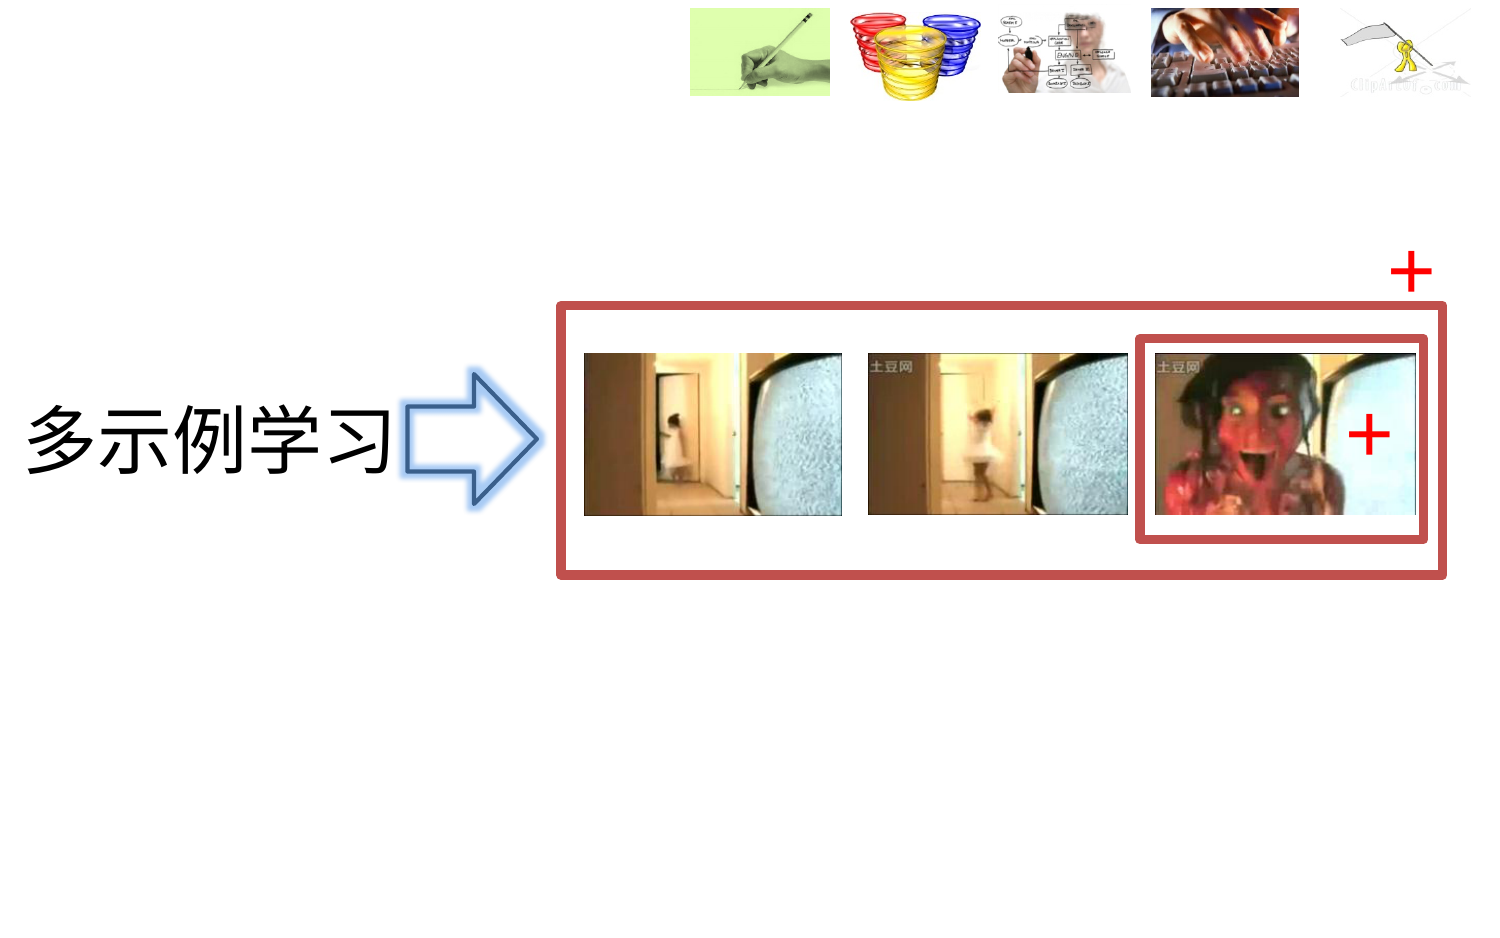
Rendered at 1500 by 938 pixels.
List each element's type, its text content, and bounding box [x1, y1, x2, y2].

picture [997, 4, 1131, 93]
text_box + [1372, 208, 1452, 324]
picture [1340, 7, 1471, 97]
text_box [559, 304, 1445, 577]
text_box 多示例学习 [7, 385, 413, 491]
picture [1151, 7, 1299, 97]
picture [1154, 353, 1416, 515]
picture [850, 12, 981, 102]
picture [690, 7, 830, 97]
picture [868, 353, 1128, 515]
picture [584, 353, 842, 517]
text_box [405, 372, 540, 506]
